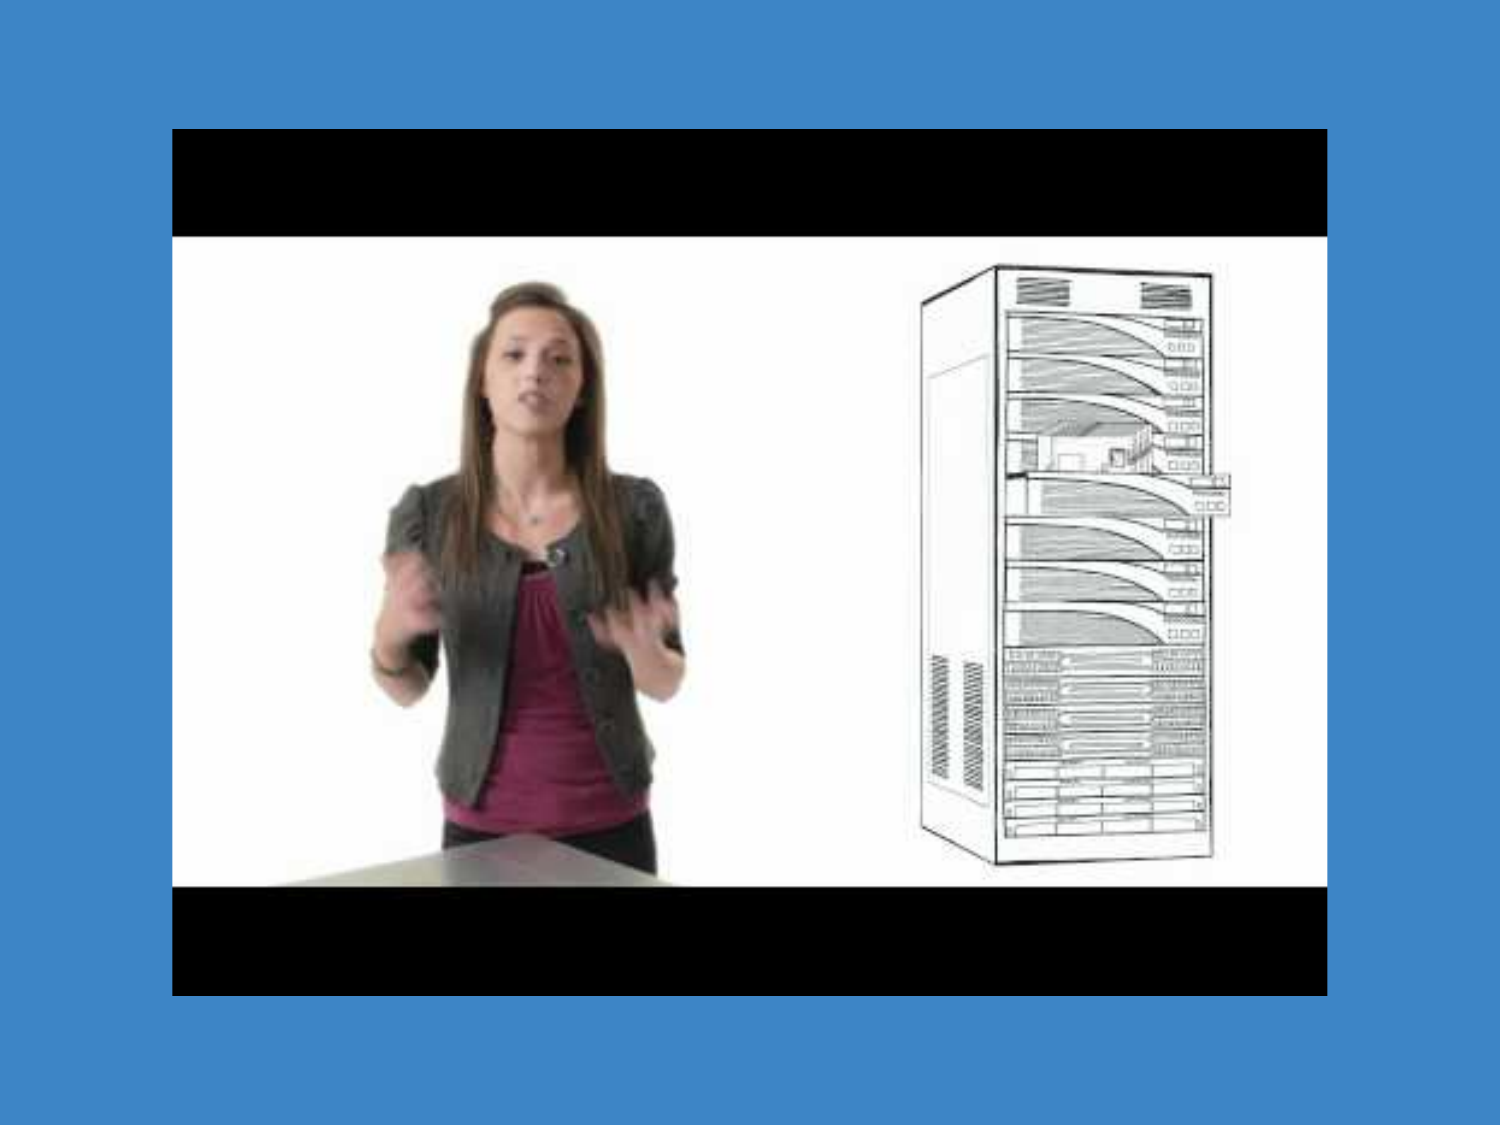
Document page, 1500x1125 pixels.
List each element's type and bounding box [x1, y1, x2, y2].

text_box [172, 129, 1328, 996]
